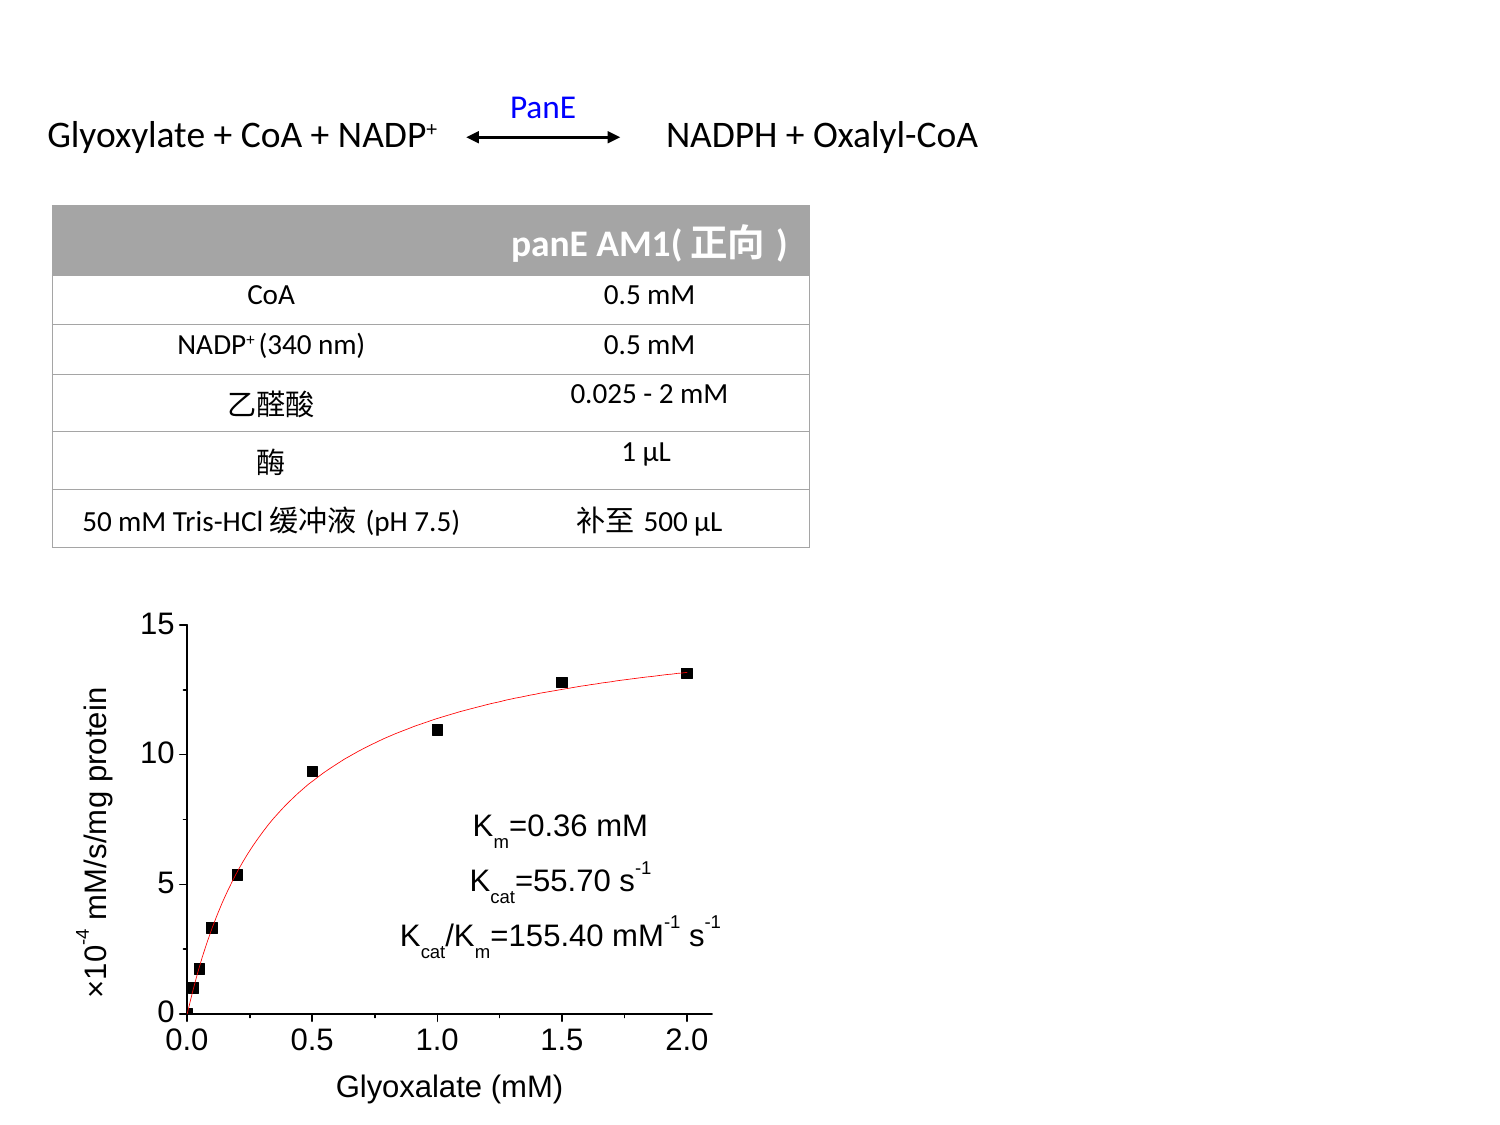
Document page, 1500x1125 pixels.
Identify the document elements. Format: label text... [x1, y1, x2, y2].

table_cell 0.5 mM [490, 325, 809, 374]
table_cell 0.5 mM [490, 276, 809, 324]
picture [49, 562, 736, 1115]
table_cell 0.025 - 2 mM [490, 375, 809, 431]
table_cell 1 μL [490, 432, 809, 489]
table_cell 补至500 μL [490, 490, 809, 547]
text_box PanE [466, 78, 620, 133]
text_box Glyoxylate + CoA + NADP+ NADPH + Oxalyl-CoA [32, 102, 994, 163]
table_cell 50 mM Tris-HCl缓冲液(pH 7.5) [53, 490, 490, 547]
table_cell CoA [53, 276, 490, 324]
table_cell 乙醛酸 [53, 375, 490, 431]
table_cell 酶 [53, 432, 490, 489]
table_header panE AM1(正向) [490, 206, 809, 275]
table_cell NADP+ (340 nm) [53, 325, 490, 374]
table_header [53, 206, 490, 275]
